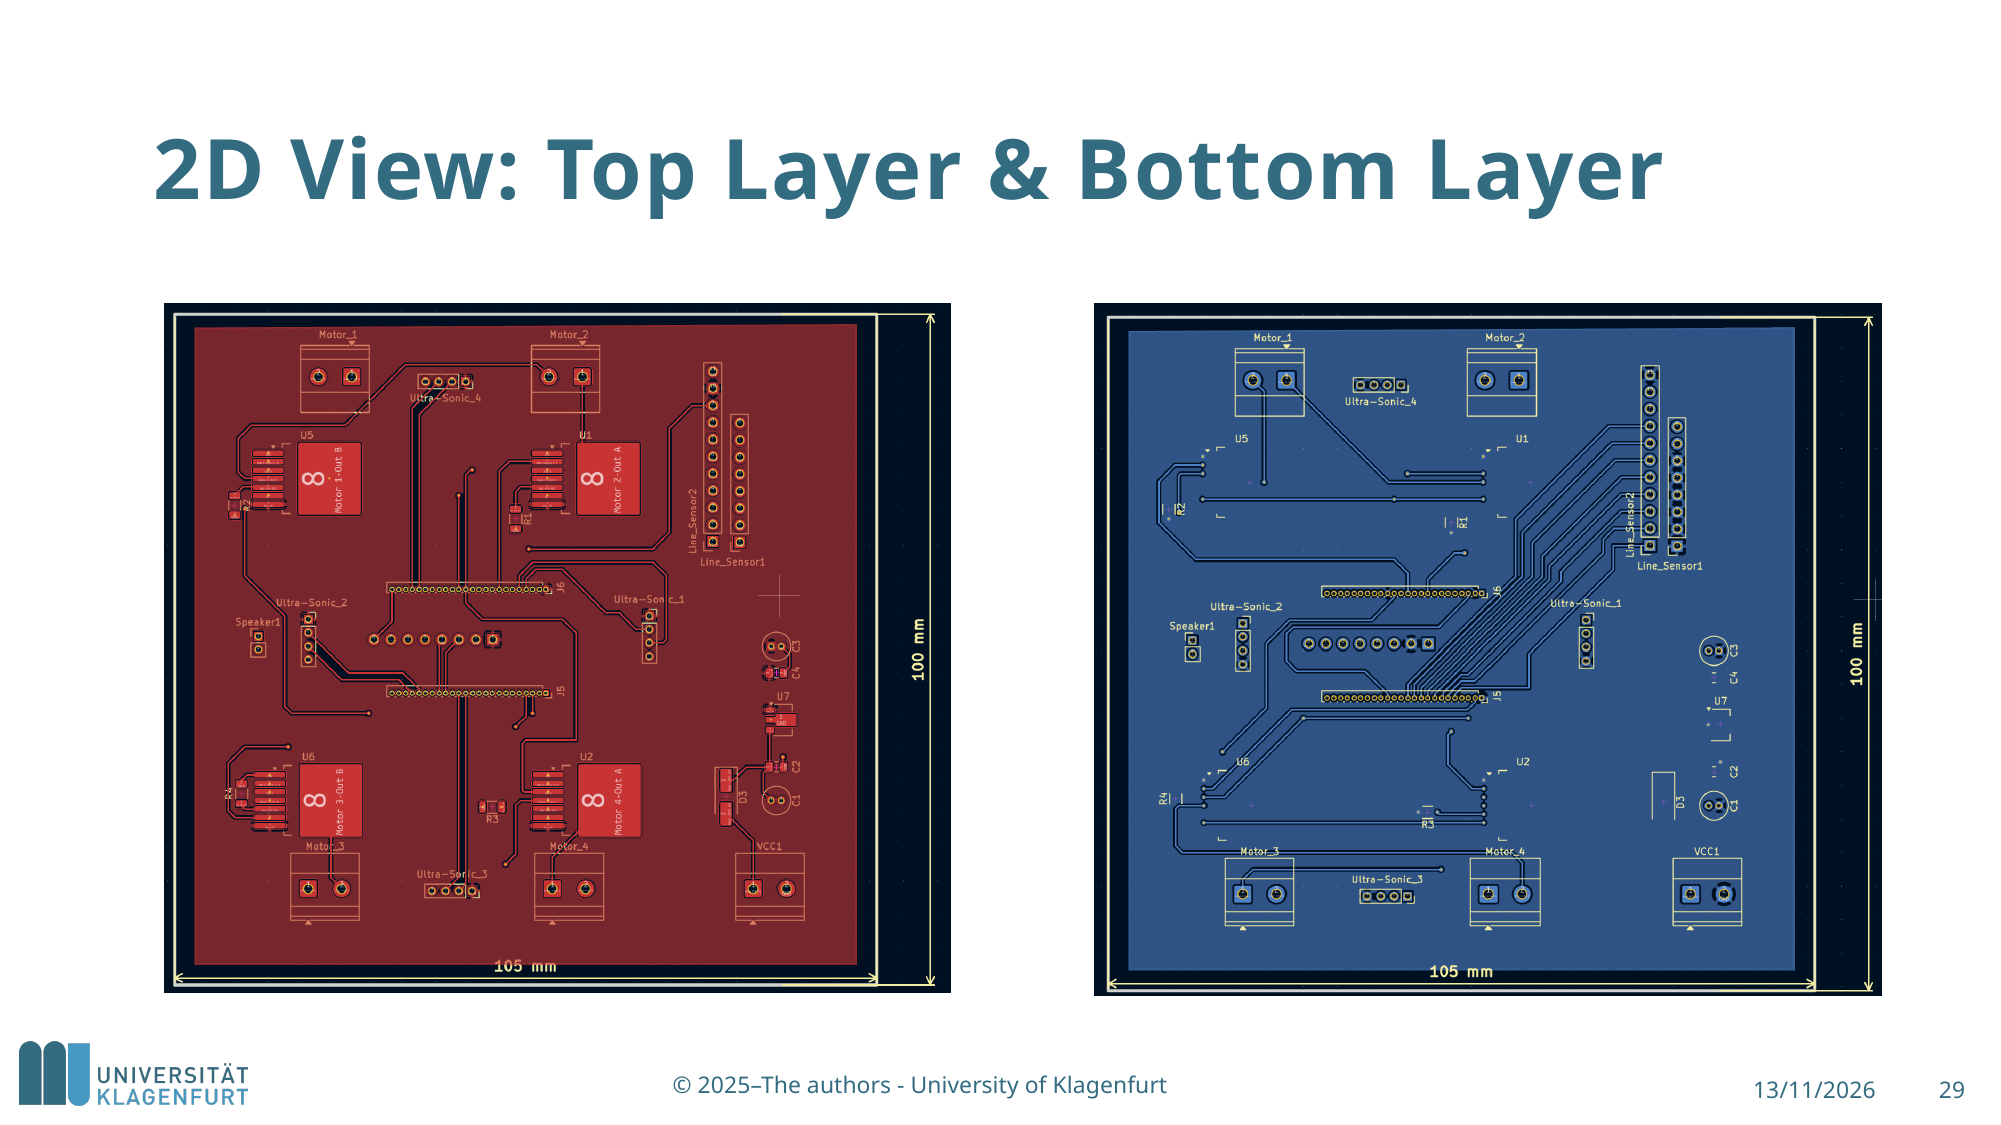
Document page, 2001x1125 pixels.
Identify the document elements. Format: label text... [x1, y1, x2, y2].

picture [19, 1041, 248, 1106]
slide_number 29 [1916, 1076, 1981, 1106]
picture [1094, 303, 1882, 996]
picture [164, 303, 951, 993]
title 2D View: Top Layer & Bottom Layer [19, 108, 1981, 252]
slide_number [1670, 1076, 1892, 1106]
